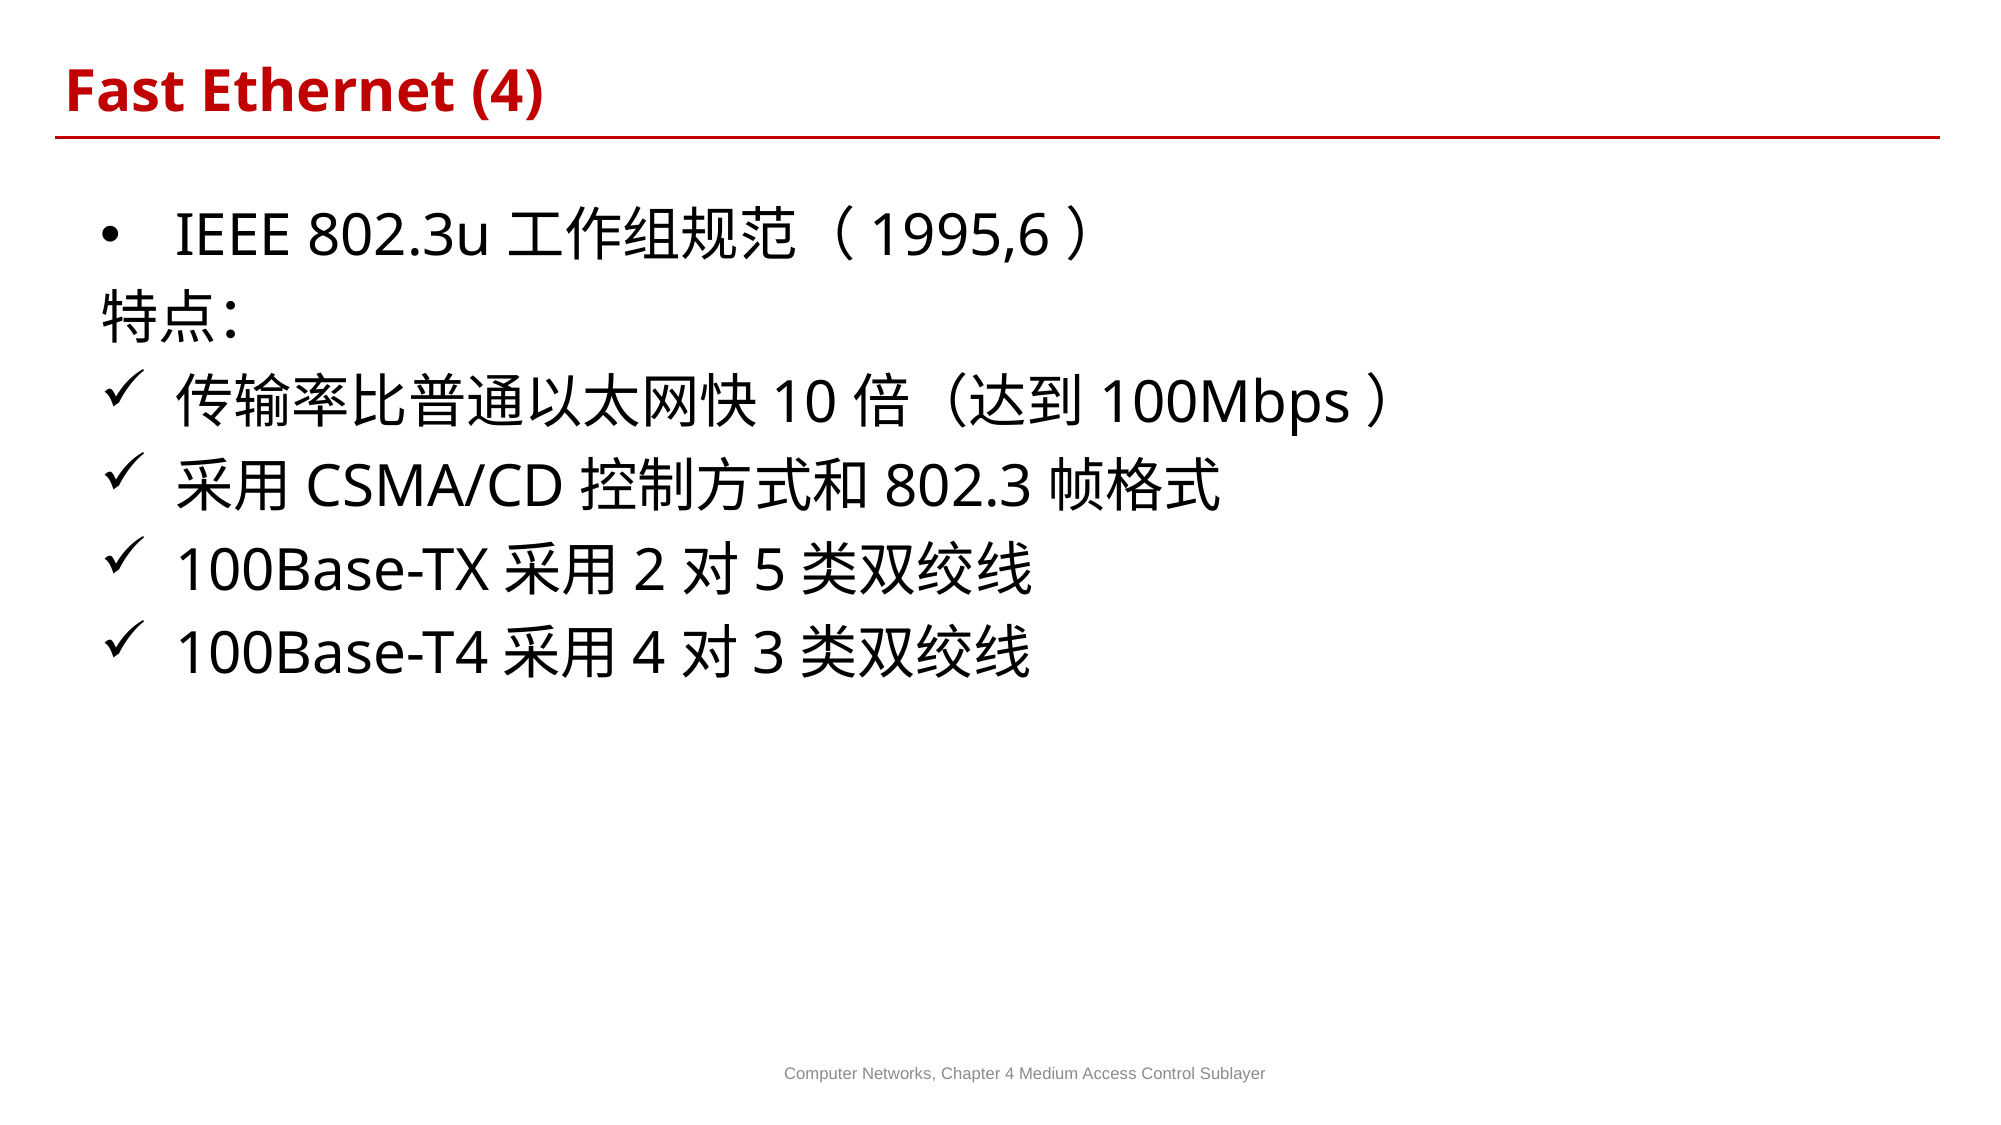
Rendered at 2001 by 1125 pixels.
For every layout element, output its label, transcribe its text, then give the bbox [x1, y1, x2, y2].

footer Computer Networks, Chapter 4 Medium Access Control Sublayer [662, 1042, 1389, 1103]
text_box Fast Ethernet (4) [49, 45, 1972, 130]
list IEEE 802.3u工作组规范（1995,6） 特点： 传输率比普通以太网快10倍（达到100Mbps） 采用CSMA/CD控制方式和802.3帧格式 100Base-TX采用2对5类双绞线 100Base-T4采用4对3类双绞线 [85, 197, 1966, 806]
